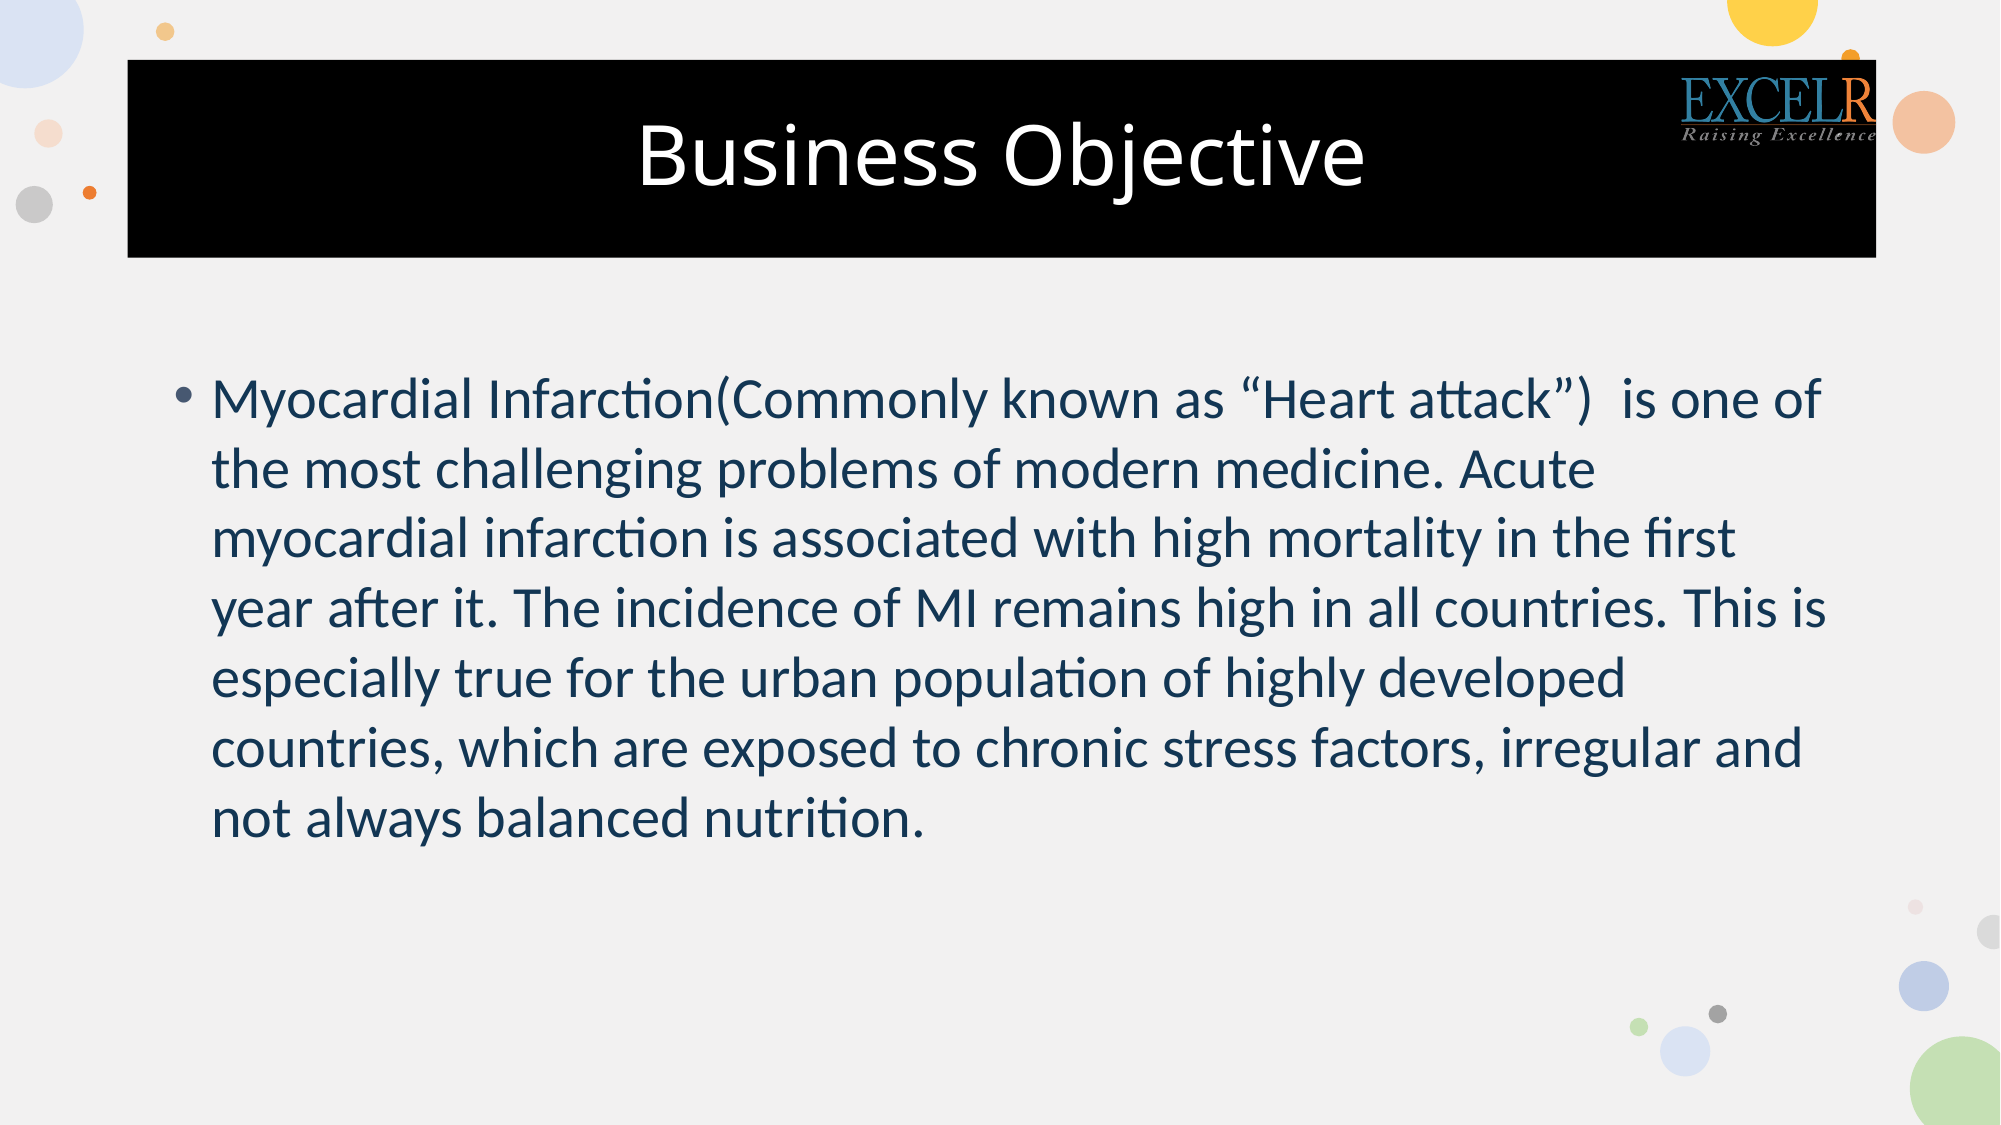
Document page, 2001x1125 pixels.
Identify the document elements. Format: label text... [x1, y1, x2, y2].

list Myocardial Infarction(Commonly known as “Heart attack”) is one of the most challenging problems of modern medicine. Acute myocardial infarction is associated with high mortality in the first year after it. The incidence of MI remains high in all countries. This is especially true for the urban population of highly developed countries, which are exposed to chronic stress factors, irregular and not always balanced nutrition. [158, 352, 1853, 930]
title Business Objective [127, 59, 1877, 258]
picture [1681, 77, 1876, 146]
